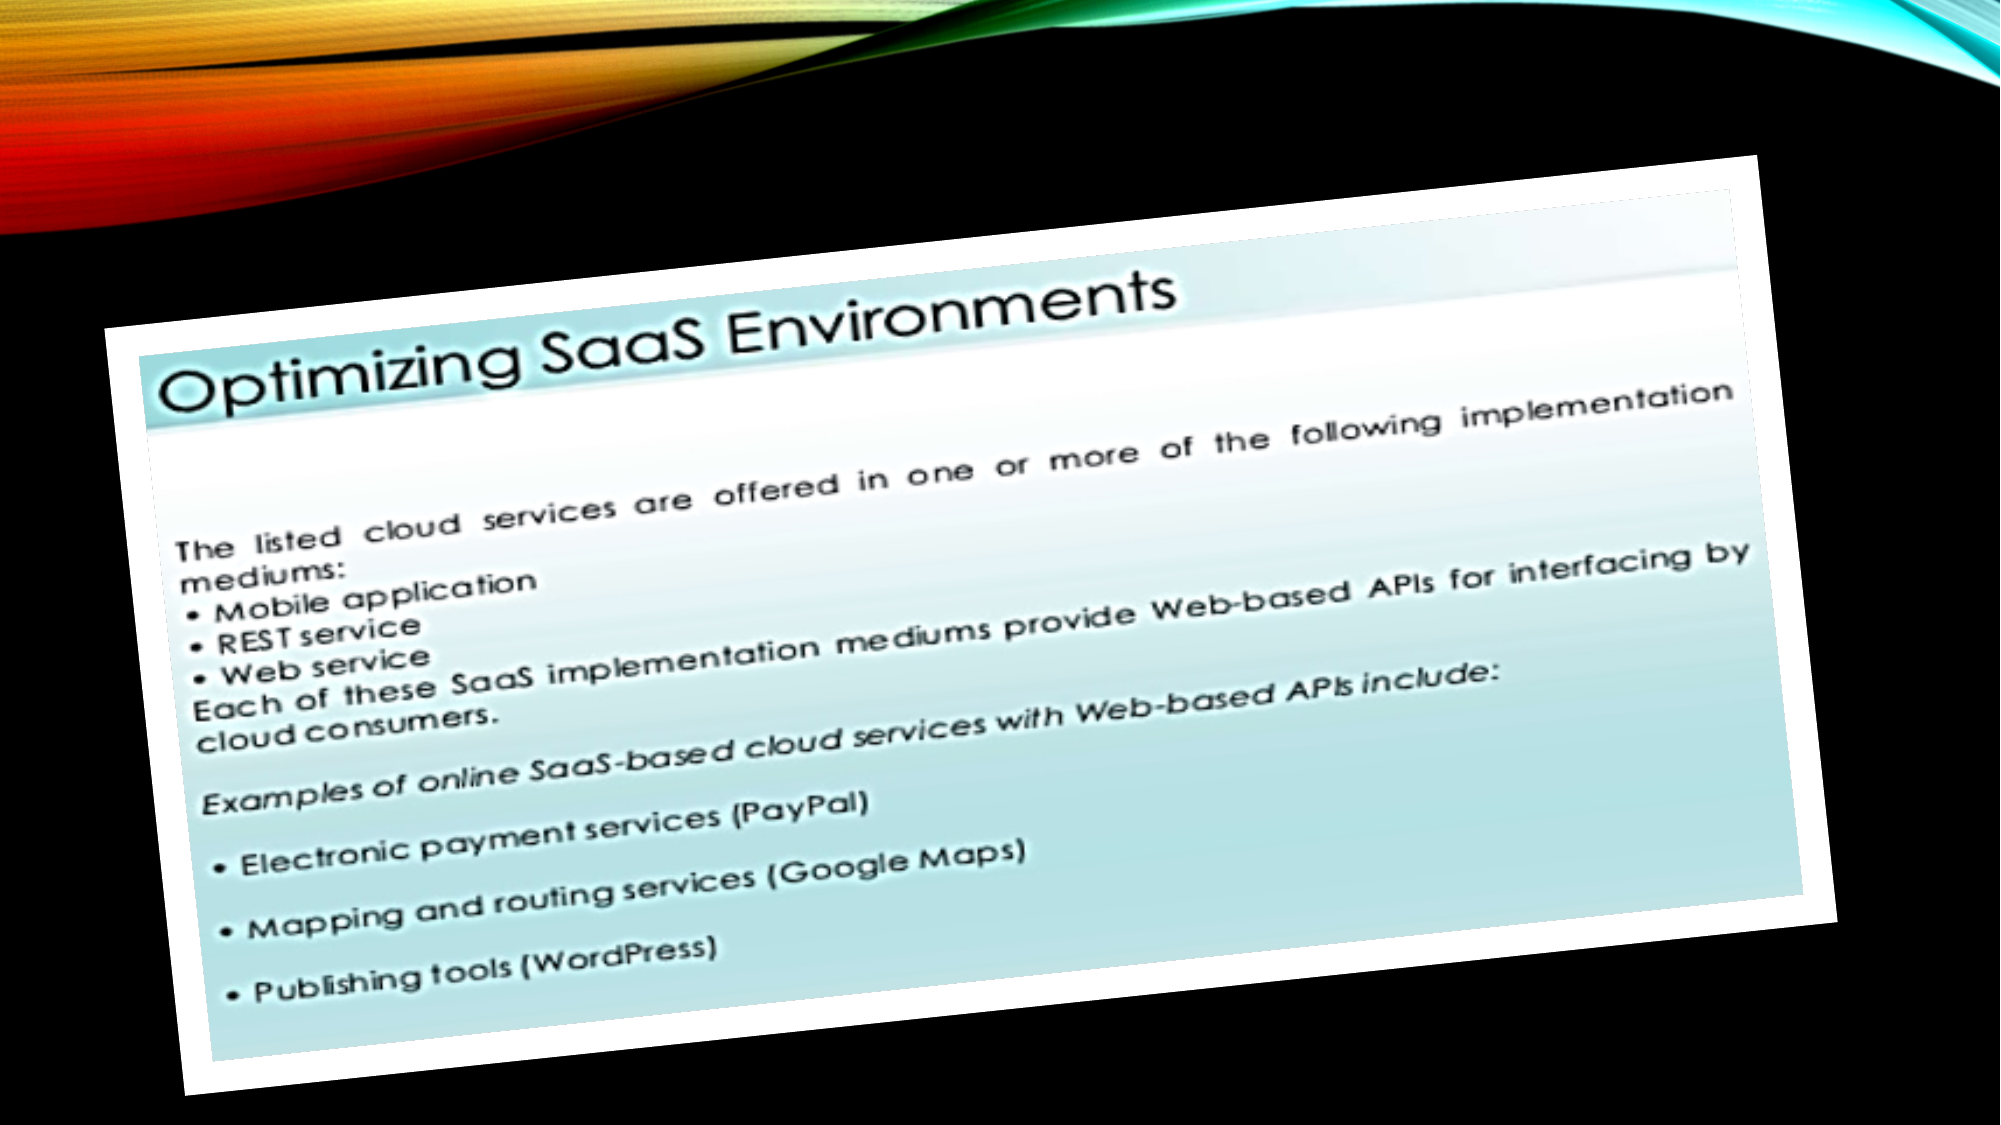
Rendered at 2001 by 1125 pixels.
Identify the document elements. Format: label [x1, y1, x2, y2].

picture [0, 0, 2000, 237]
picture [139, 190, 1803, 1061]
